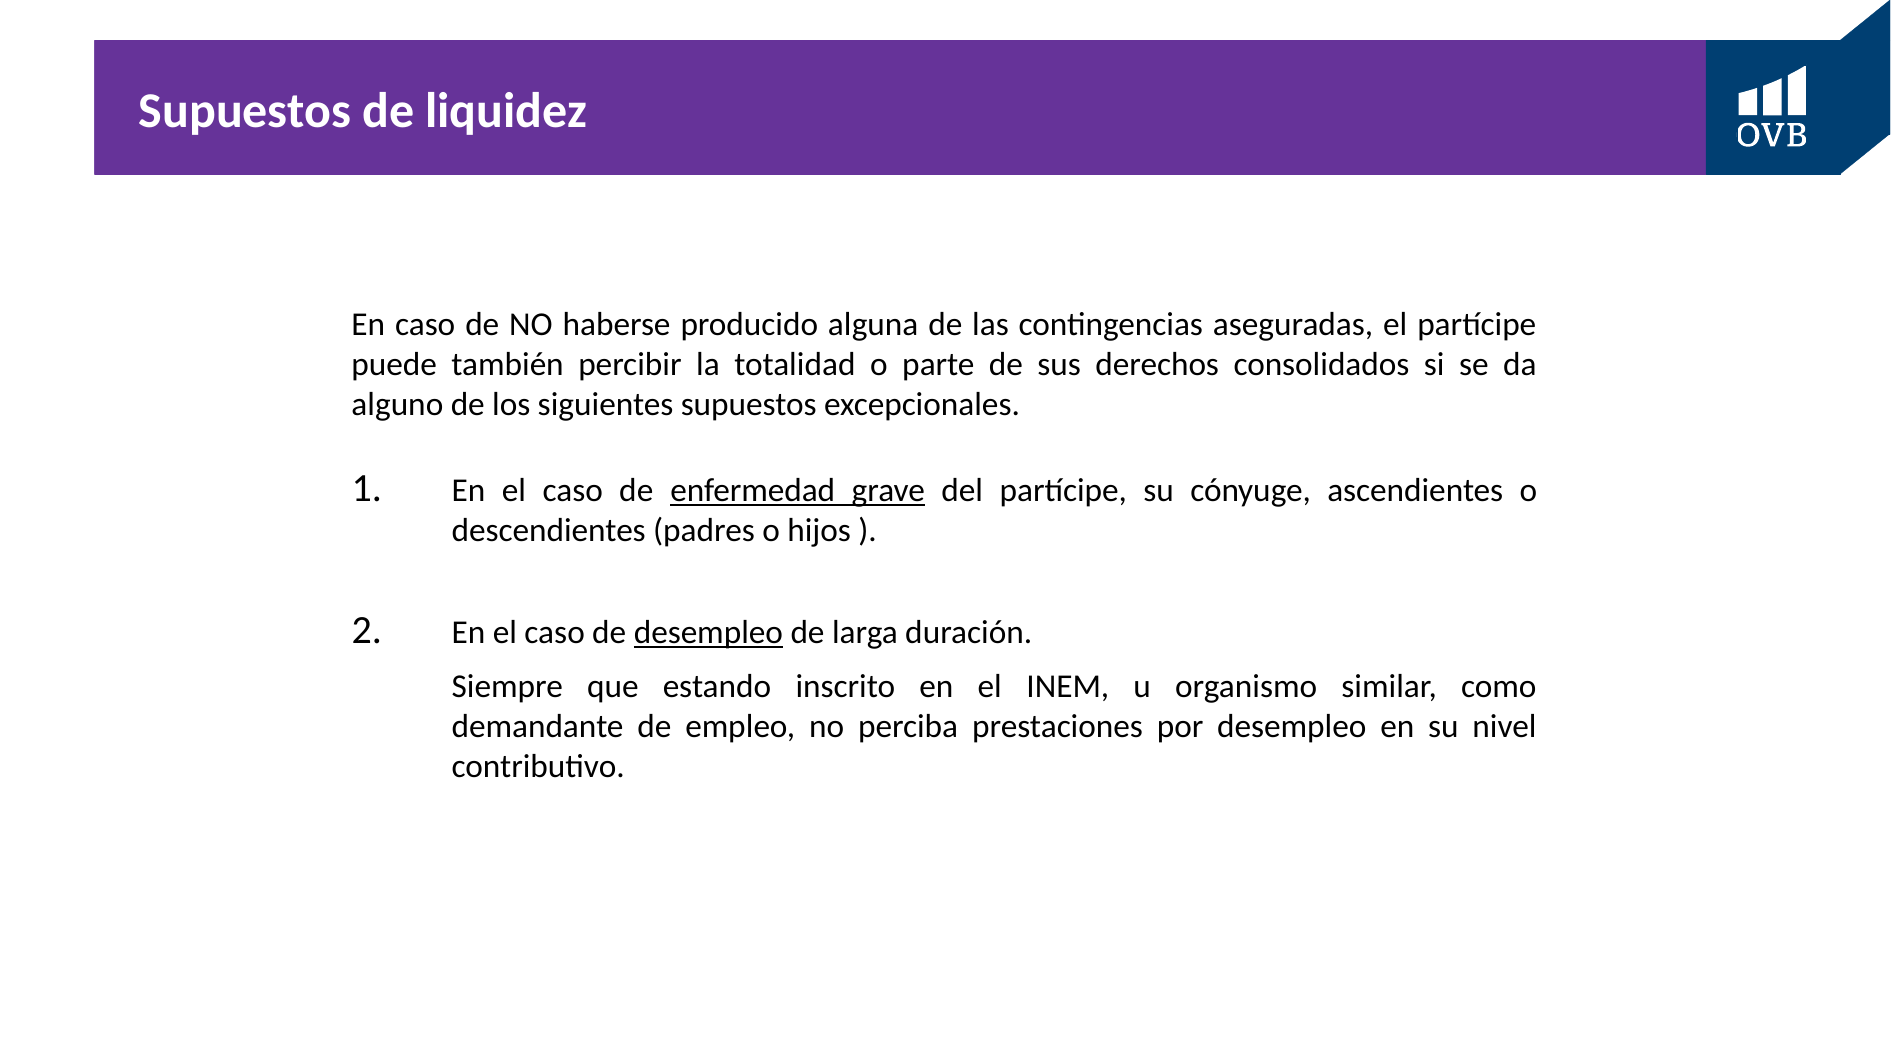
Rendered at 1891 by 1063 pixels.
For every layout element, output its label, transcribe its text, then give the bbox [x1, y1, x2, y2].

text_box En el caso de enfermedad grave del partícipe, su cónyuge, ascendientes o descendientes (padres o hijos ). En el caso de desempleo de larga duración. Siempre que estando inscrito en el INEM, u organismo similar, como demandante de empleo, no perciba prestaciones por desempleo en su nivel contributivo. [336, 460, 1554, 851]
text_box En caso de NO haberse producido alguna de las contingencias aseguradas, el partícipe puede también percibir la totalidad o parte de sus derechos consolidados si se da alguno de los siguientes supuestos excepcionales. [336, 295, 1554, 430]
title Supuestos de liquidez [94, 40, 1707, 175]
